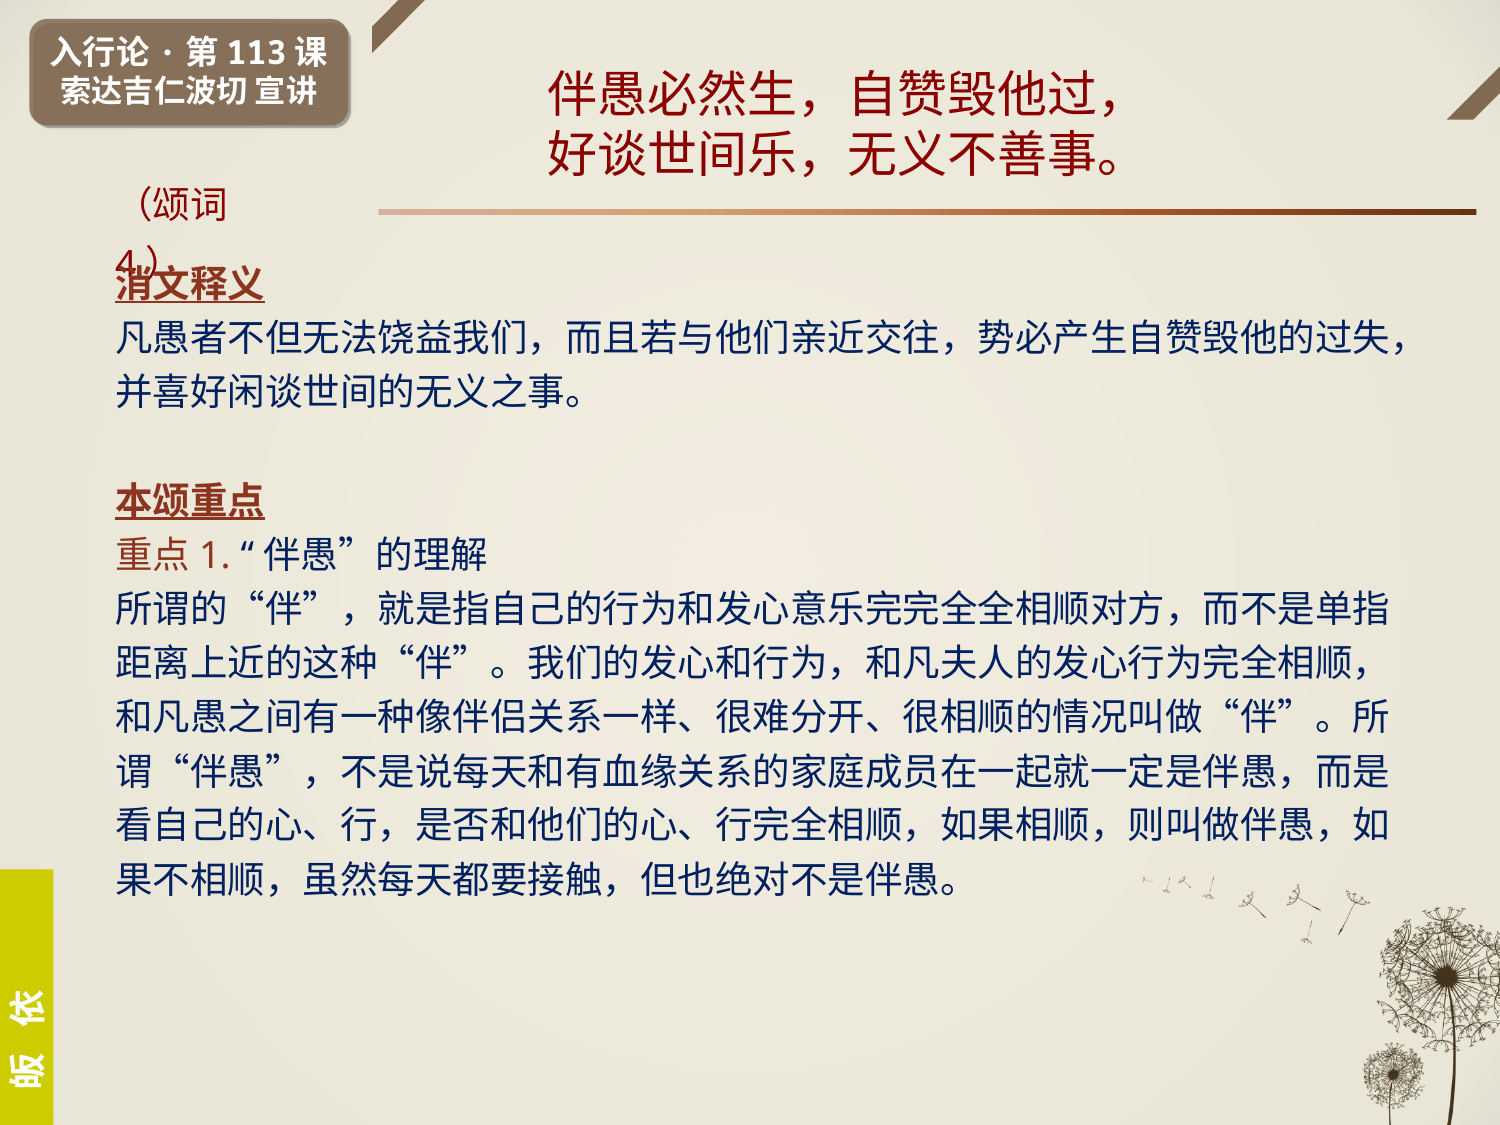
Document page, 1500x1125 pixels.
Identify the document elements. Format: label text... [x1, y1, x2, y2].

text_box 伴愚必然生，自赞毁他过，好谈世间乐，无义不善事。 [532, 19, 1195, 190]
picture [0, 0, 1500, 1125]
text_box [1446, 66, 1500, 120]
text_box 皈 依 [0, 869, 54, 1125]
text_box 入行论·第113课 索达吉仁波切 宣讲 [29, 18, 349, 126]
text_box [372, 0, 425, 54]
text_box （颂词4） [100, 160, 278, 243]
text_box 消文释义 凡愚者不但无法饶益我们，而且若与他们亲近交往，势必产生自赞毁他的过失，并喜好闲谈世间的无义之事。 本颂重点 重点1. “伴愚”的理解 所谓的“伴”，就是指自己的行为和发心意乐完完全全相顺对方，而不是单指距离上近的这种“伴”。我们的发心和行为，和凡夫人的发心行为完全相顺，和凡愚之间有一种像伴侣关系一样、很难分开、很相顺的情况叫做“伴”。所谓“伴愚”，不是说每天和有血缘关系的家庭成员在一起就一定是伴愚，而是看自己的心、行，是否和他们的心、行完全相顺，如果相顺，则叫做伴愚，如果不相顺，虽然每天都要接触，但也绝对不是伴愚。 [100, 243, 1424, 909]
